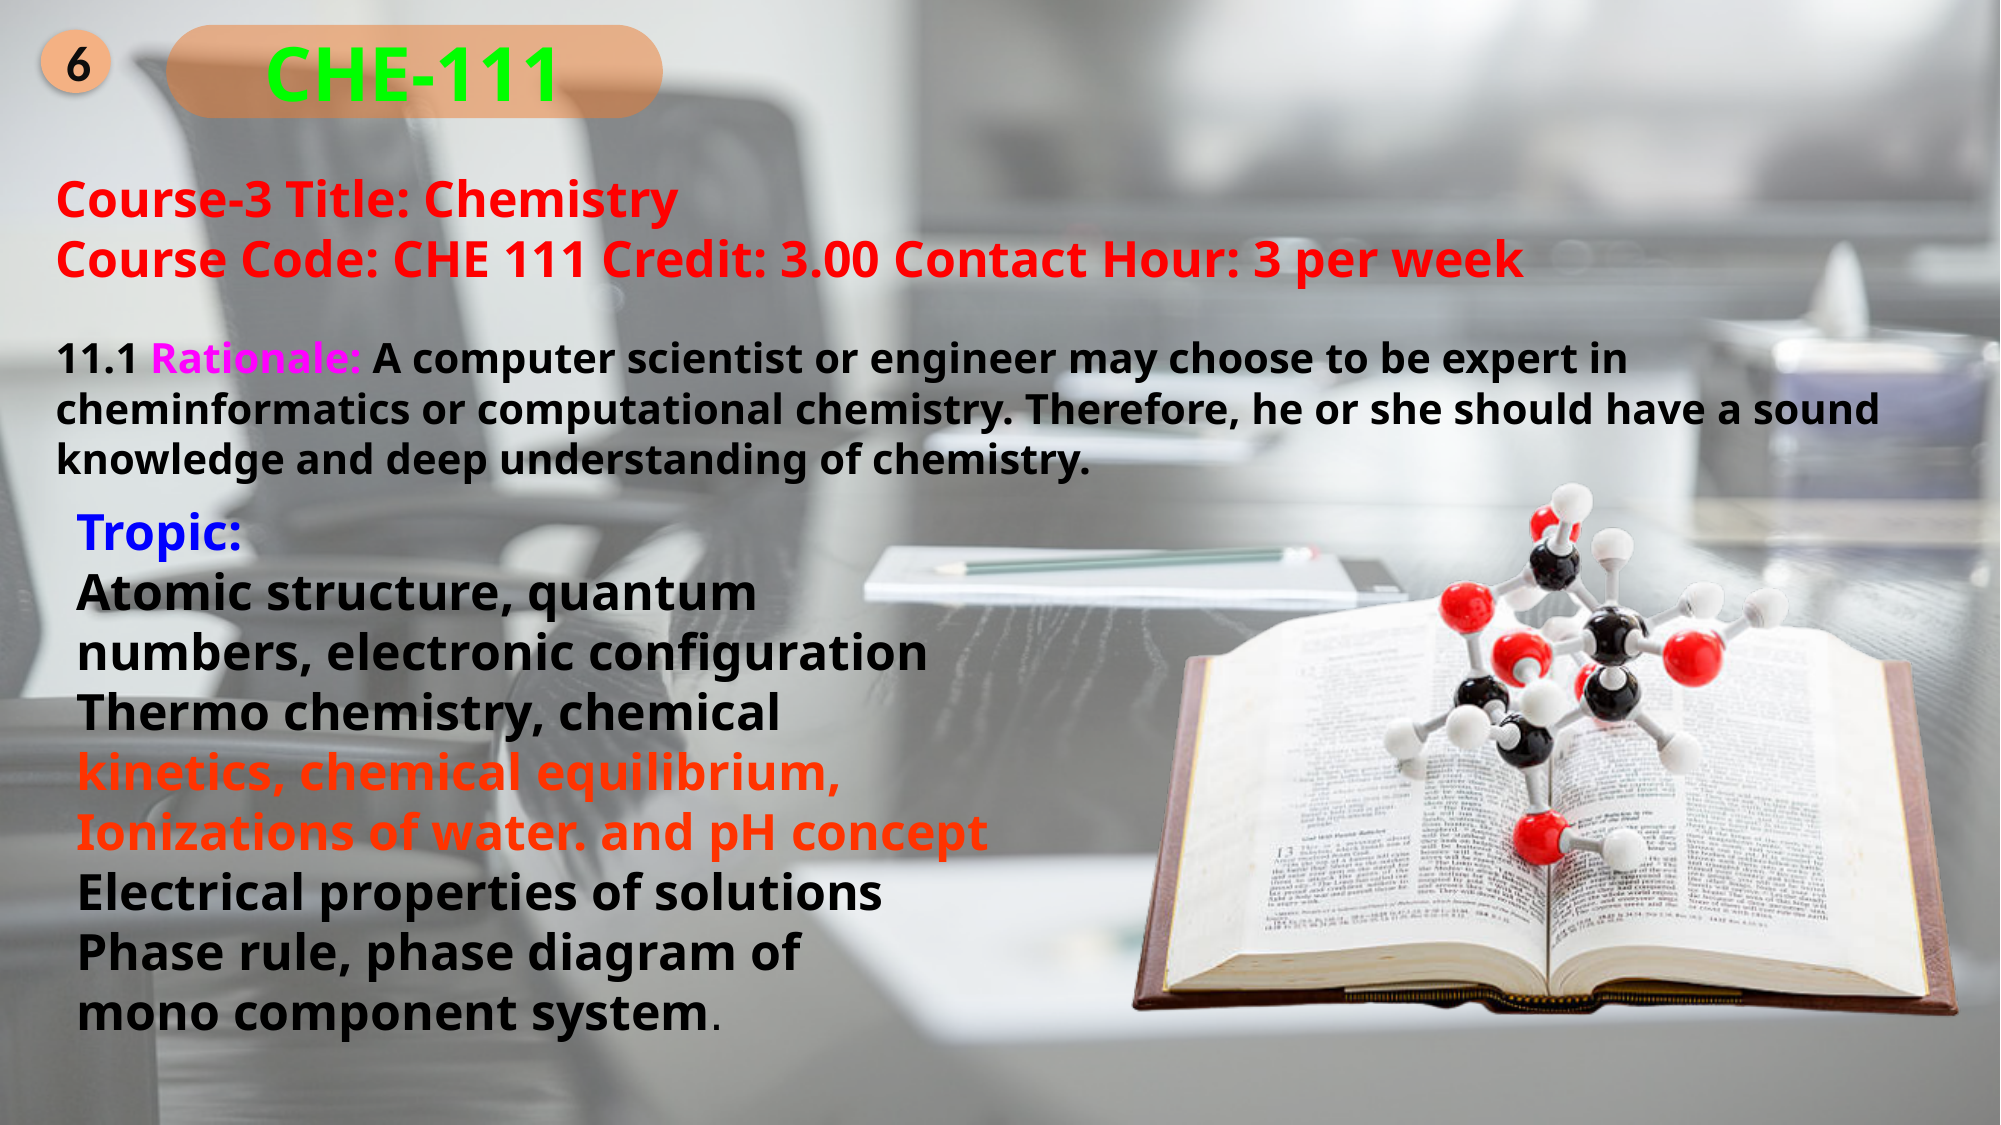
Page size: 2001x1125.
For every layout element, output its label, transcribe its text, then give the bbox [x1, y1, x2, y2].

text_box CHE-111 [166, 24, 663, 119]
text_box 6 [39, 28, 112, 94]
text_box Course-3 Title: Chemistry Course Code: CHE 111 Credit: 3.00 Contact Hour: 3 per week 11.1 Rationale: A computer scientist or engineer may choose to be expert in cheminformatics or computational chemistry. Therefore, he or she should have a sound knowledge and deep understanding of chemistry. [40, 159, 1939, 490]
text_box Tropic: Atomic structure, quantum numbers, electronic configuration Thermo chemistry, chemical kinetics, chemical equilibrium, Ionizations of water. and pH concept Electrical properties of solutions Phase rule, phase diagram of mono component system. [61, 493, 1092, 1048]
picture [1092, 438, 2000, 1074]
